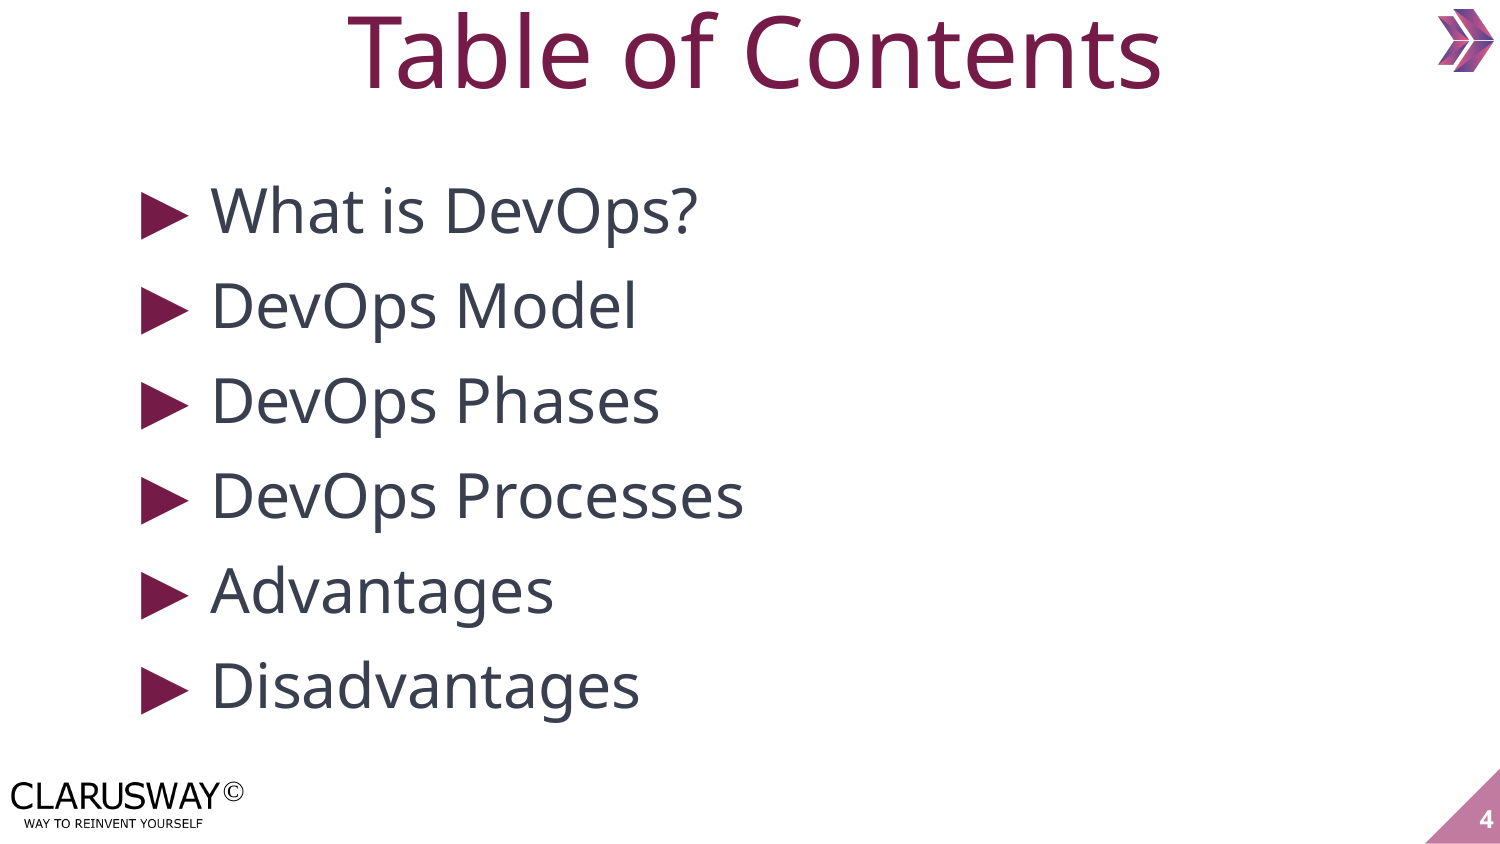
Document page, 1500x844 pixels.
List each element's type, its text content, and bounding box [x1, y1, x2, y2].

title Table of Contents [207, 0, 1305, 108]
picture [1438, 9, 1494, 72]
picture [11, 782, 220, 828]
subtitle What is DevOps? DevOps Model DevOps Phases DevOps Processes Advantages Disadvantages [135, 123, 1422, 761]
slide_number ‹#› [1469, 804, 1494, 838]
